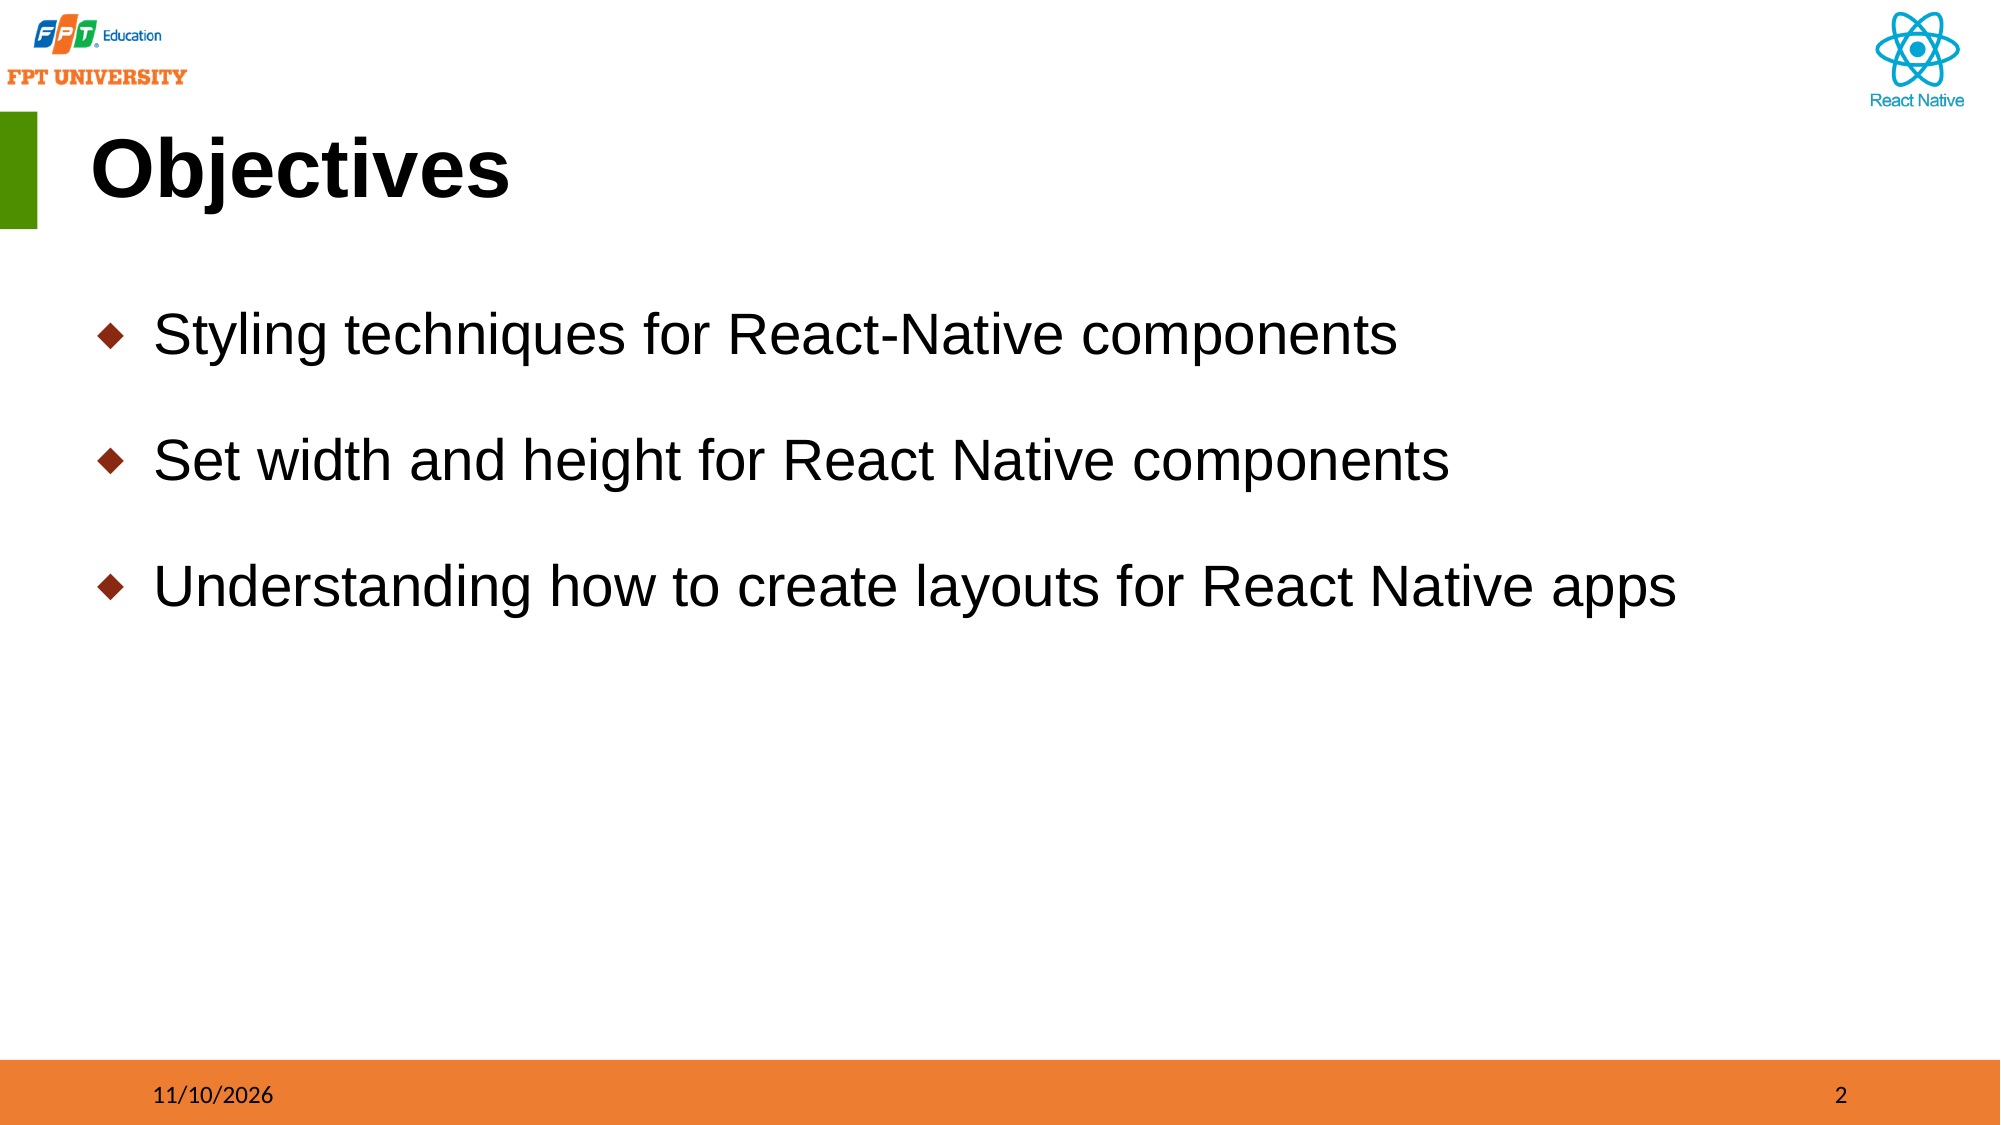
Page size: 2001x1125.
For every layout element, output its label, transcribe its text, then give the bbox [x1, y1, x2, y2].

list Styling techniques for React-Native components Set width and height for React Native components Understanding how to create layouts for React Native apps [82, 254, 1916, 1014]
picture [0, 0, 194, 95]
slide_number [137, 1063, 588, 1124]
slide_number 2 [1412, 1063, 1863, 1124]
title Objectives [37, 111, 1978, 230]
picture [1839, 9, 1996, 112]
